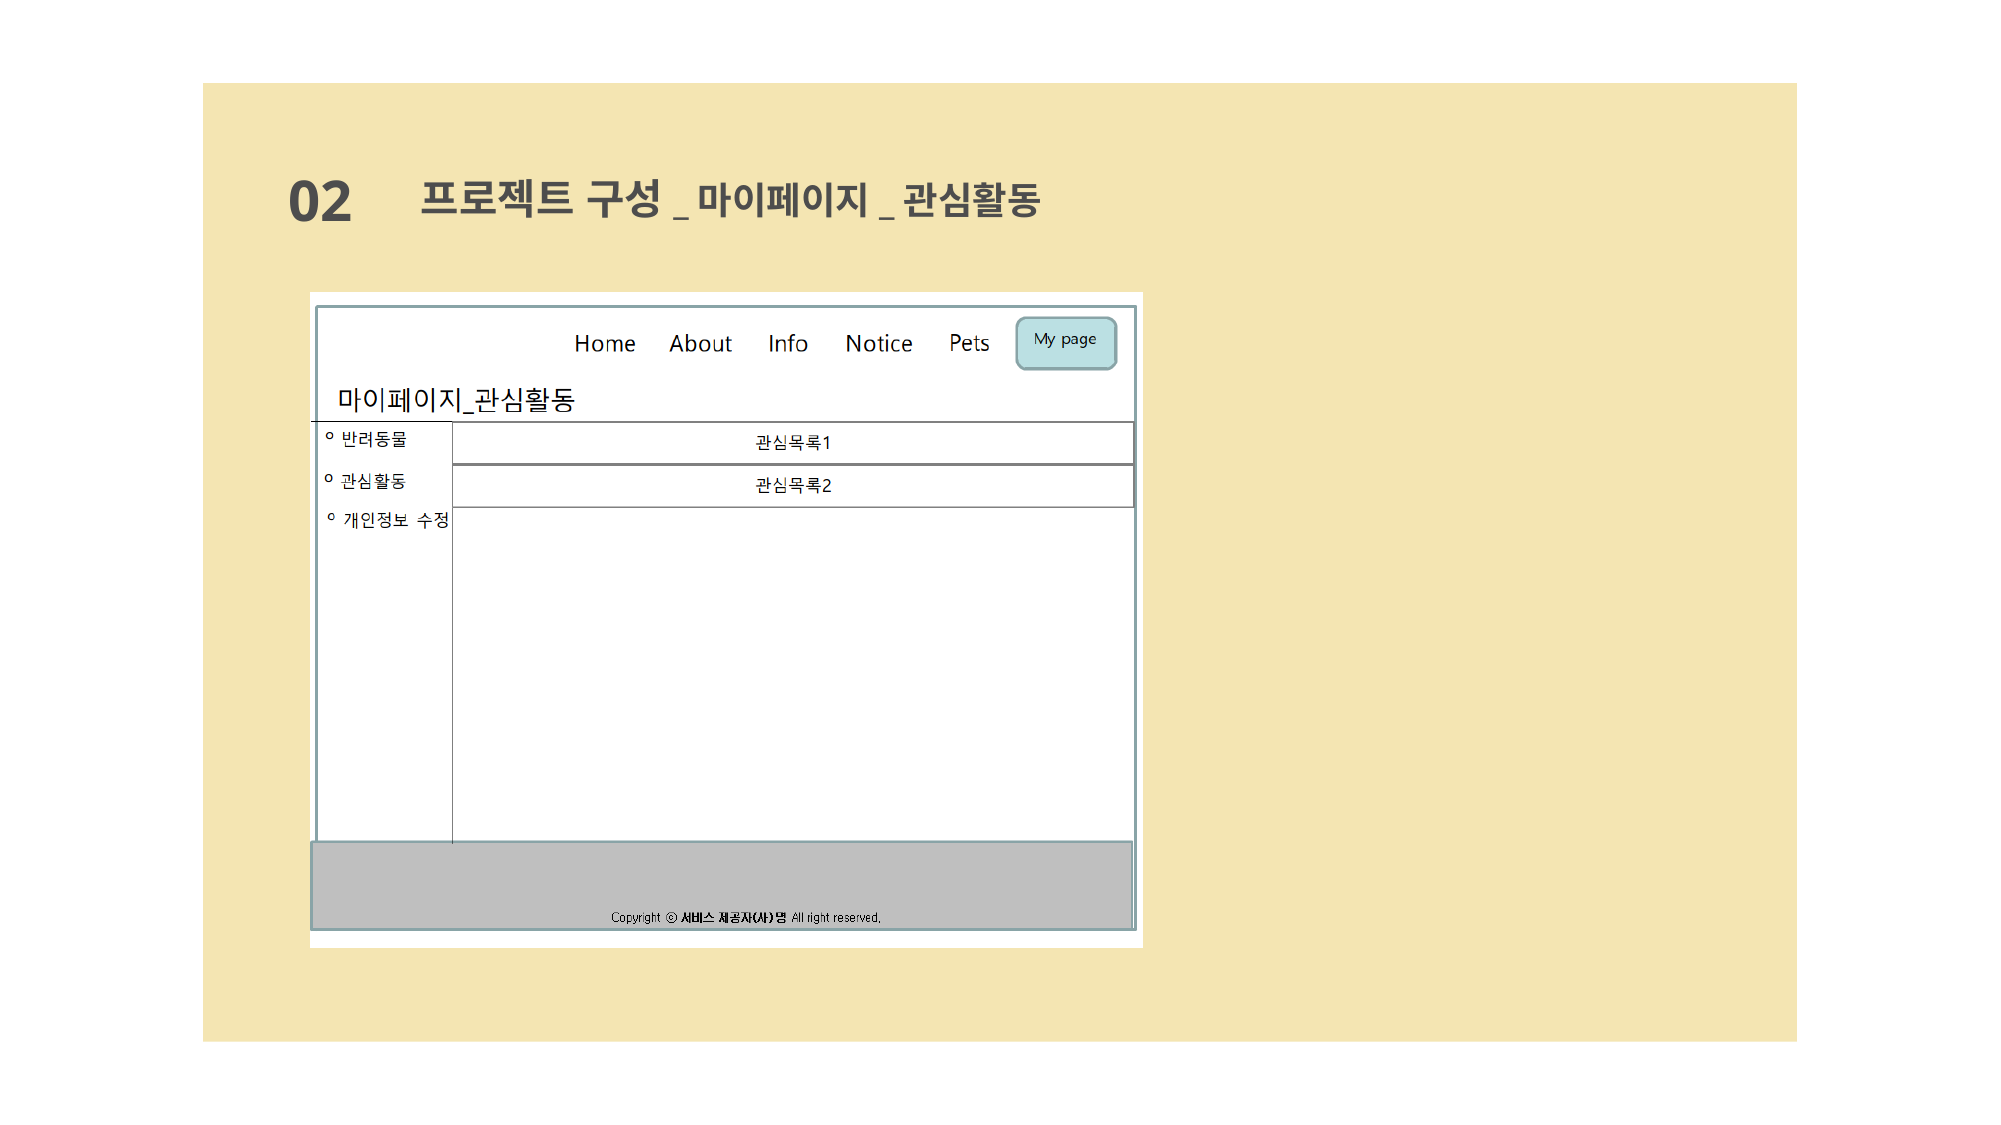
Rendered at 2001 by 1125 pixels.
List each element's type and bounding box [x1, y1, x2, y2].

text_box [273, 156, 1058, 241]
picture [310, 292, 1144, 949]
text_box [201, 82, 1798, 1043]
